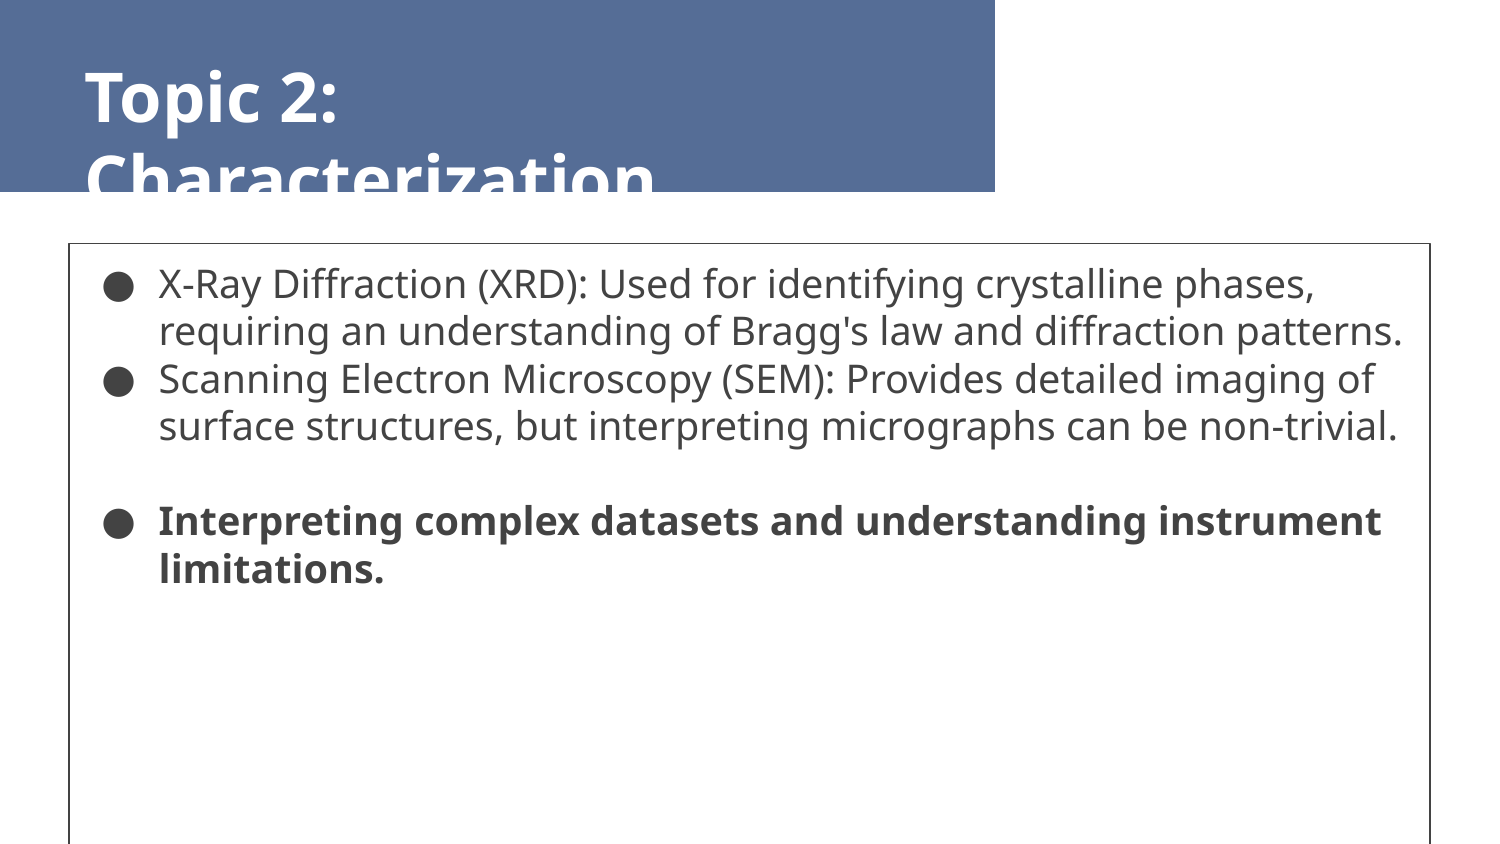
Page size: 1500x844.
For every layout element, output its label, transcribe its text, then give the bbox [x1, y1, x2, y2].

title Topic 2: Characterization [69, 39, 930, 235]
text_box X-Ray Diffraction (XRD): Used for identifying crystalline phases, requiring an understanding of Bragg's law and diffraction patterns. Scanning Electron Microscopy (SEM): Provides detailed imaging of surface structures, but interpreting micrographs can be non-trivial. Interpreting complex datasets and understanding instrument limitations. [68, 243, 1431, 844]
text_box [0, 0, 995, 192]
